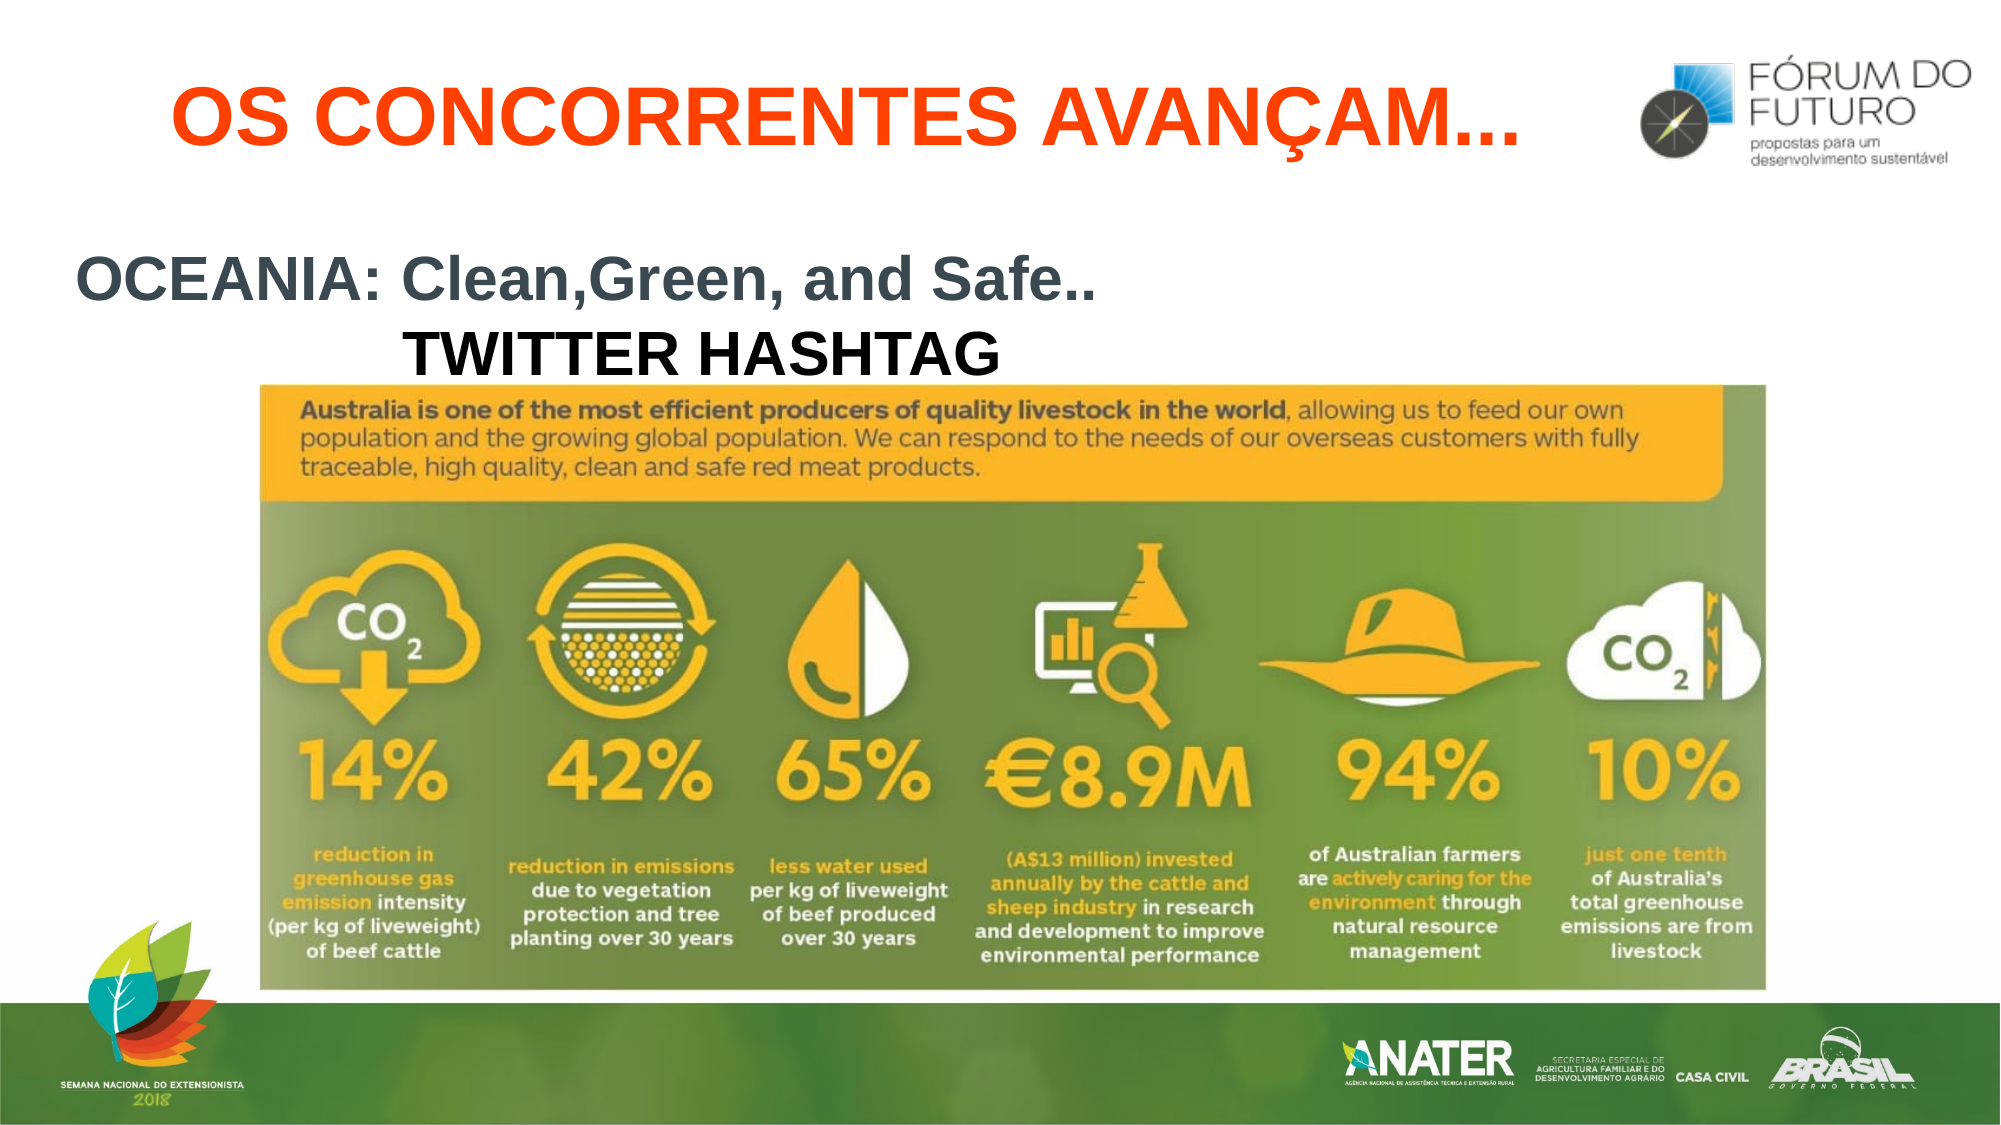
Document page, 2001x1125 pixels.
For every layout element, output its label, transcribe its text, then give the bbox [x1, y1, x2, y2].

text_box OS CONCORRENTES AVANÇAM... [75, 36, 1618, 189]
picture [1640, 35, 1973, 166]
picture [0, 384, 2000, 1125]
text_box OCEANIA: Clean,Green, and Safe.. TWITTER HASHTAG [75, 200, 1949, 426]
